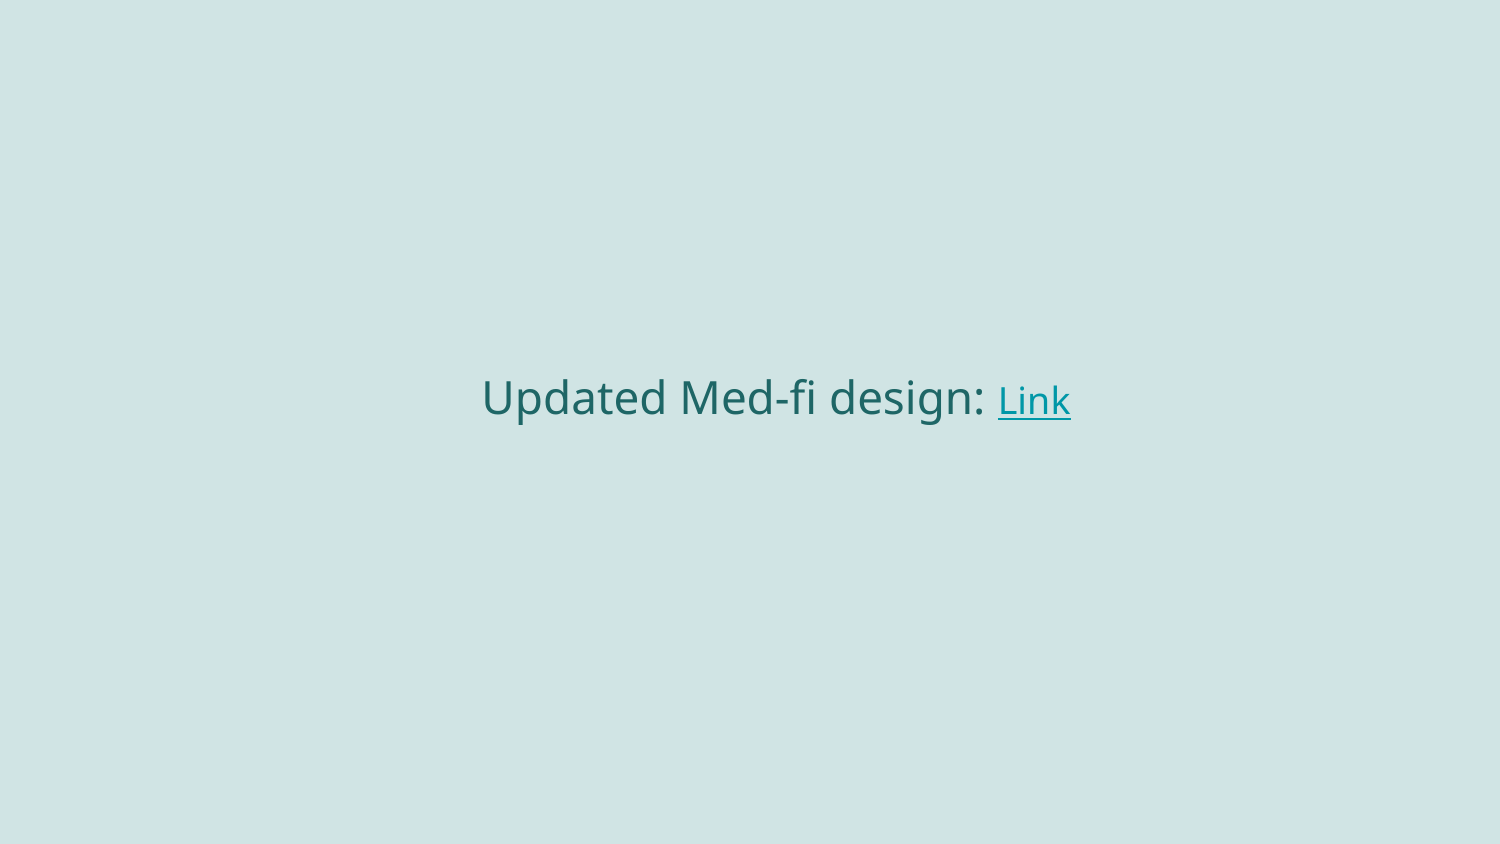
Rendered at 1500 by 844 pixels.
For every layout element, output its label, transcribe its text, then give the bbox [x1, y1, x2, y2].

text_box Updated Med-fi design: Link [101, 353, 1451, 476]
